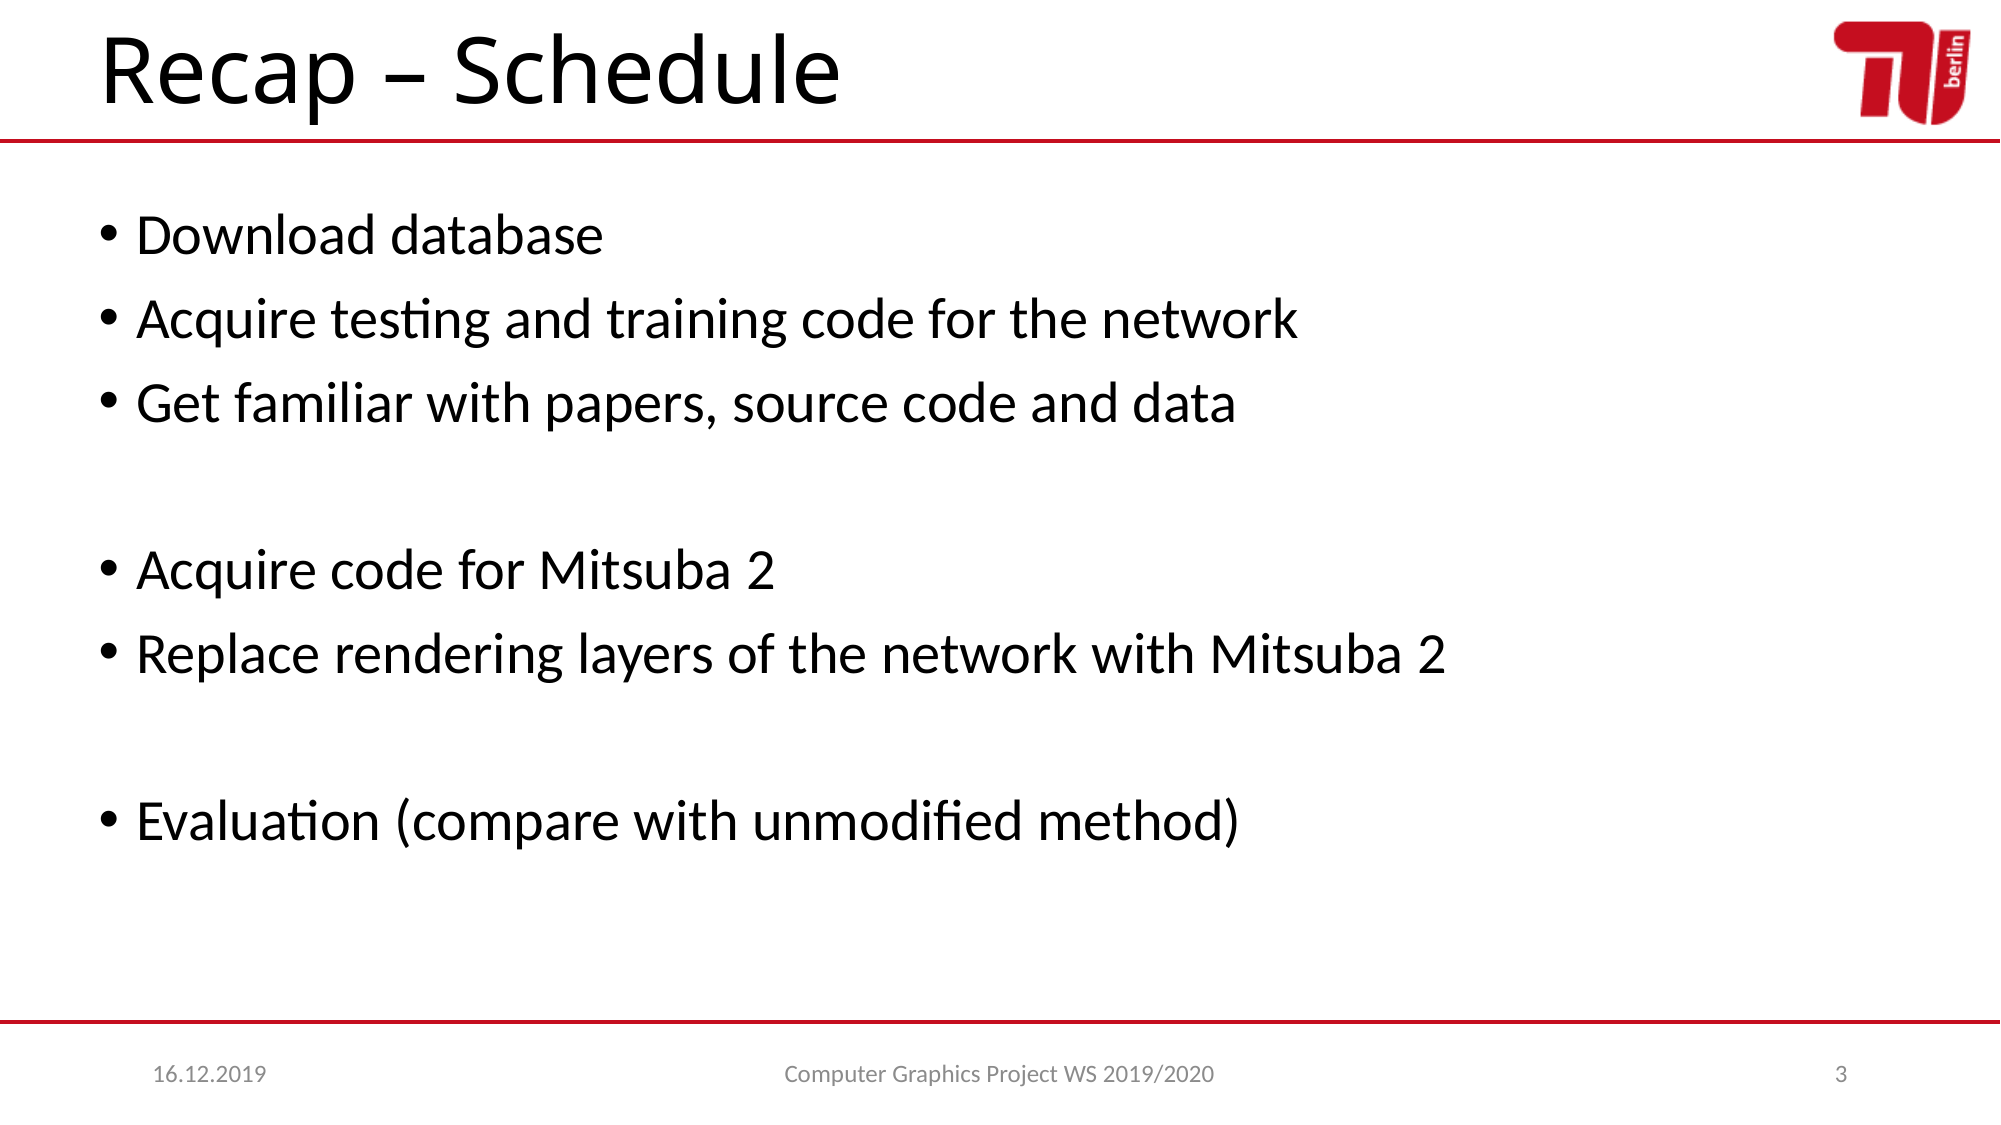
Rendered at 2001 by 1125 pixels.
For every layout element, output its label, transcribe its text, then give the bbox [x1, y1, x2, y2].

slide_number 3 [1412, 1042, 1863, 1103]
picture [1809, 14, 1980, 133]
title Recap – Schedule [83, 0, 1809, 165]
footer Computer Graphics Project WS 2019/2020 [662, 1042, 1338, 1103]
list Download database Acquire testing and training code for the network Get familiar with papers, source code and data Acquire code for Mitsuba 2 Replace rendering layers of the network with Mitsuba 2 Evaluation (compare with unmodified method) [83, 196, 1897, 985]
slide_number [137, 1042, 588, 1103]
